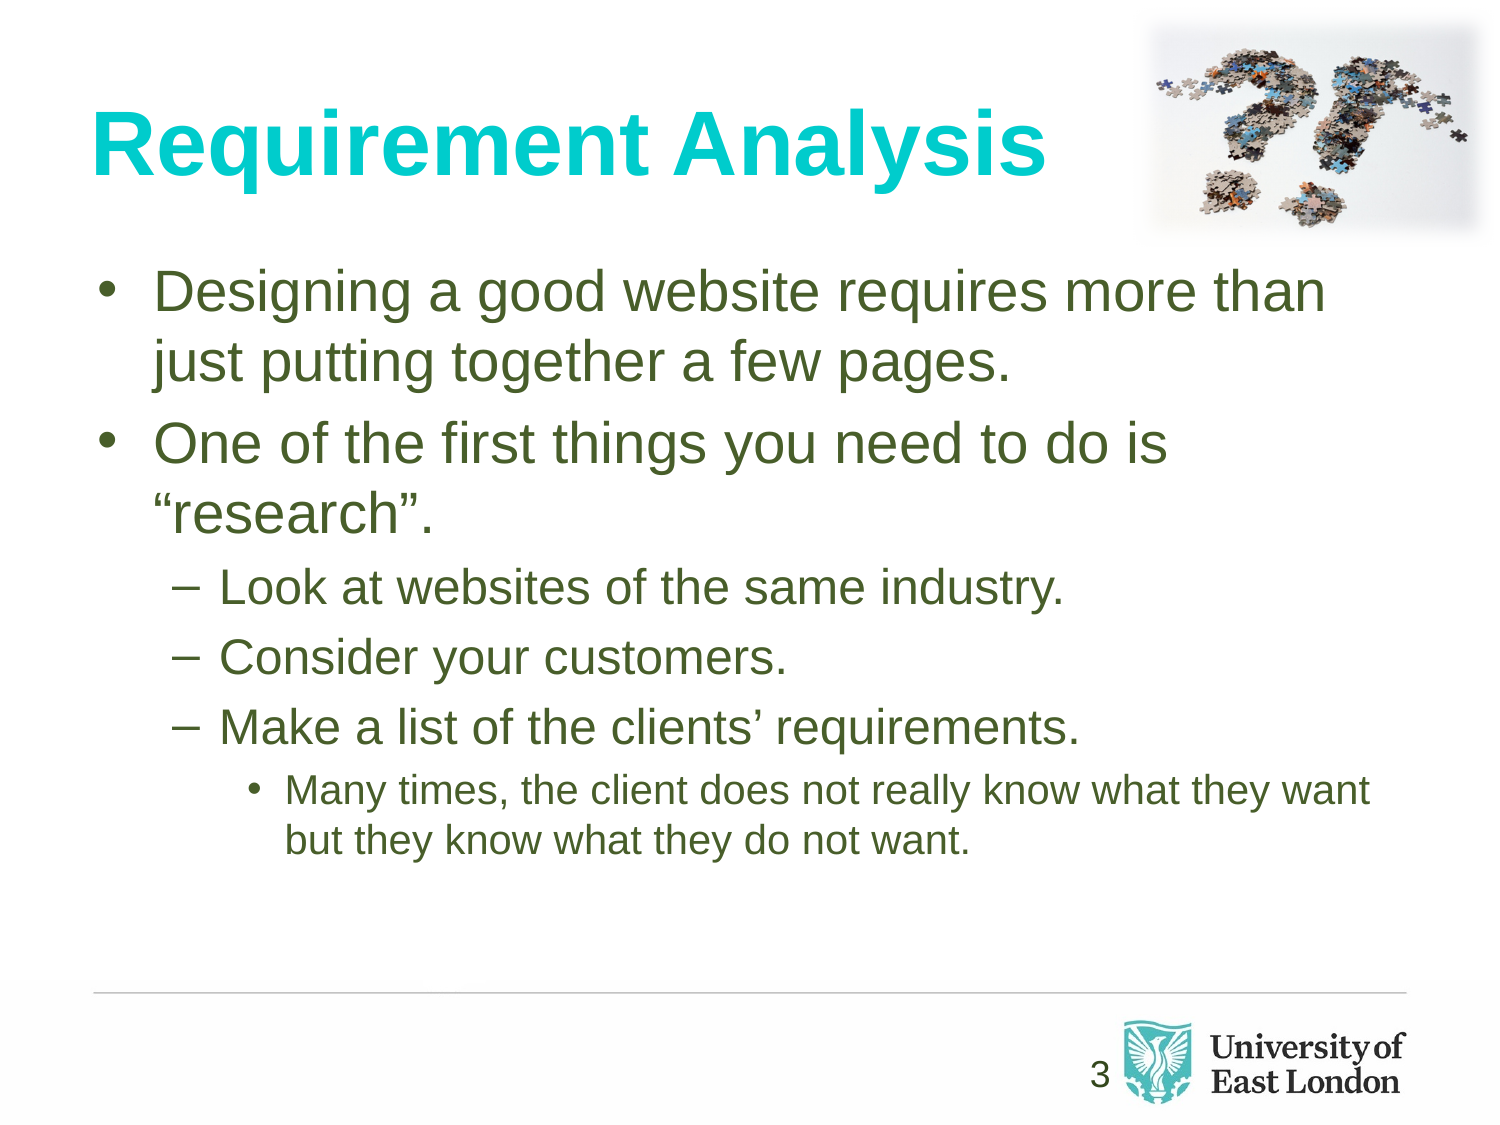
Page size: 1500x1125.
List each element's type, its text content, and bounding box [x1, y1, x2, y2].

text_box 3 [1074, 1042, 1425, 1103]
list Designing a good website requires more than just putting together a few pages. One of the first things you need to do is “research”. Look at websites of the same industry. Consider your customers. Make a list of the clients’ requirements. Many times, the client does not really know what they want but they know what they do not want. [82, 246, 1432, 989]
picture [0, 980, 1500, 1125]
title Requirement Analysis [75, 45, 1127, 233]
picture [1132, 6, 1495, 248]
